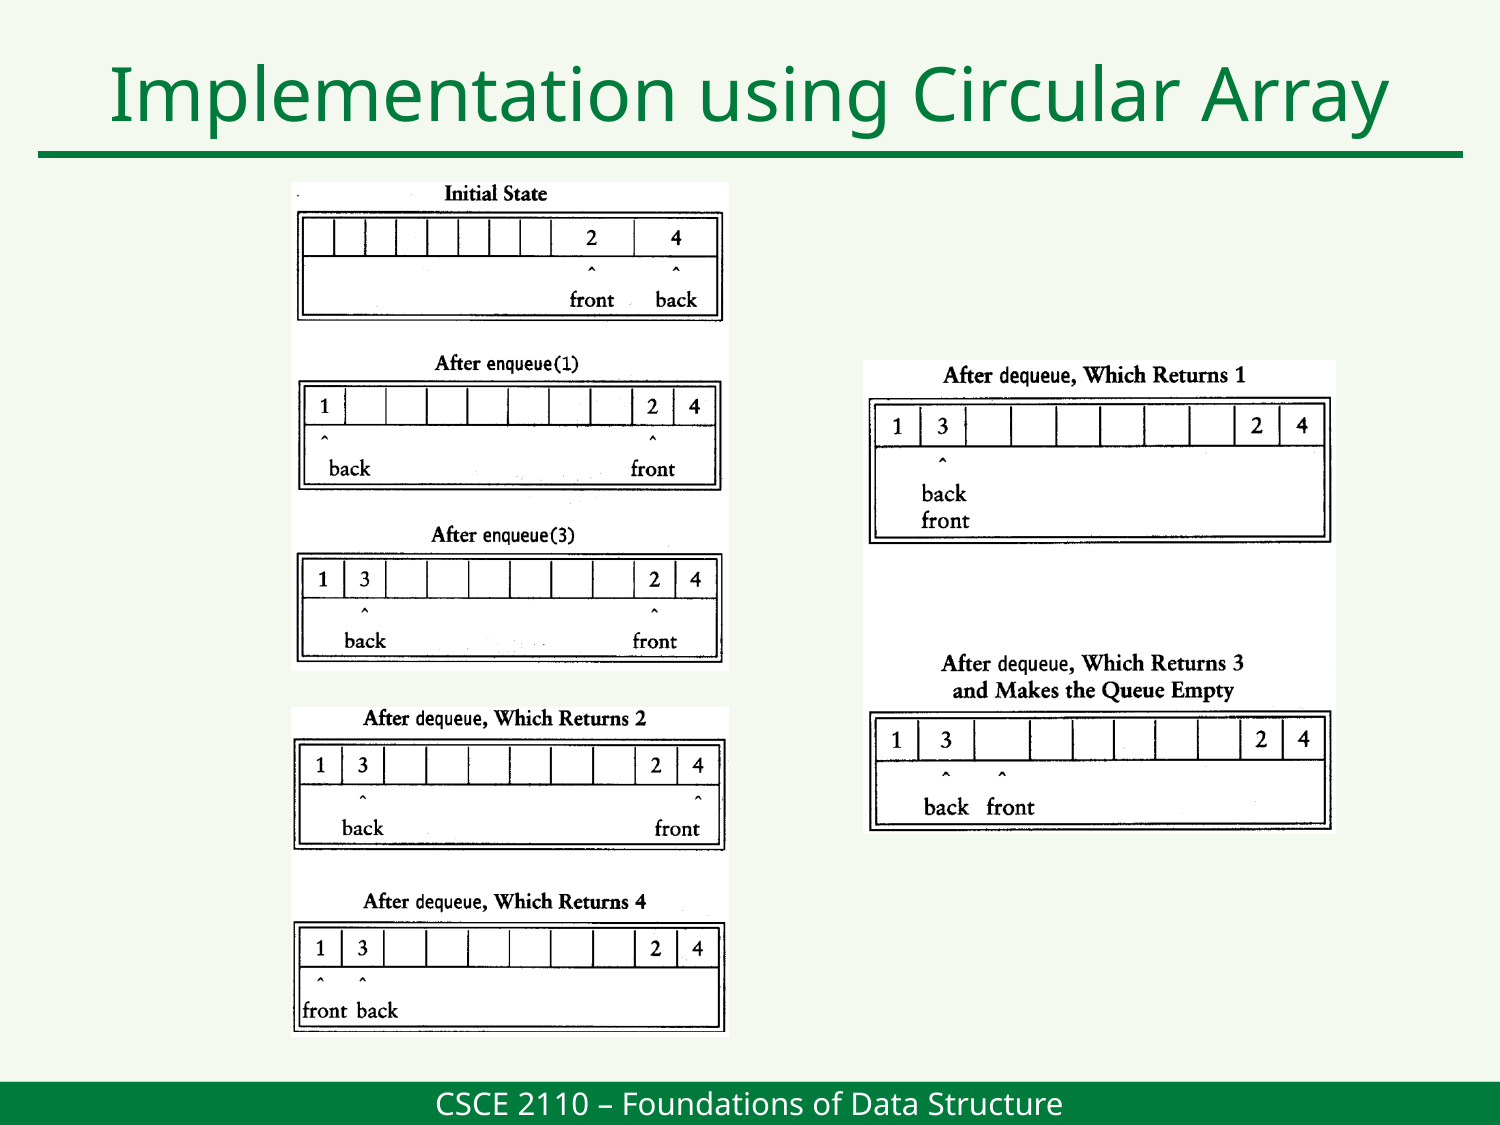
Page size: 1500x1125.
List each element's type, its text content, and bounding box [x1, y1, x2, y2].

text_box Implementation using Circular Array [36, 27, 1463, 155]
picture [291, 182, 729, 671]
picture [291, 707, 729, 1037]
picture [863, 360, 1336, 834]
